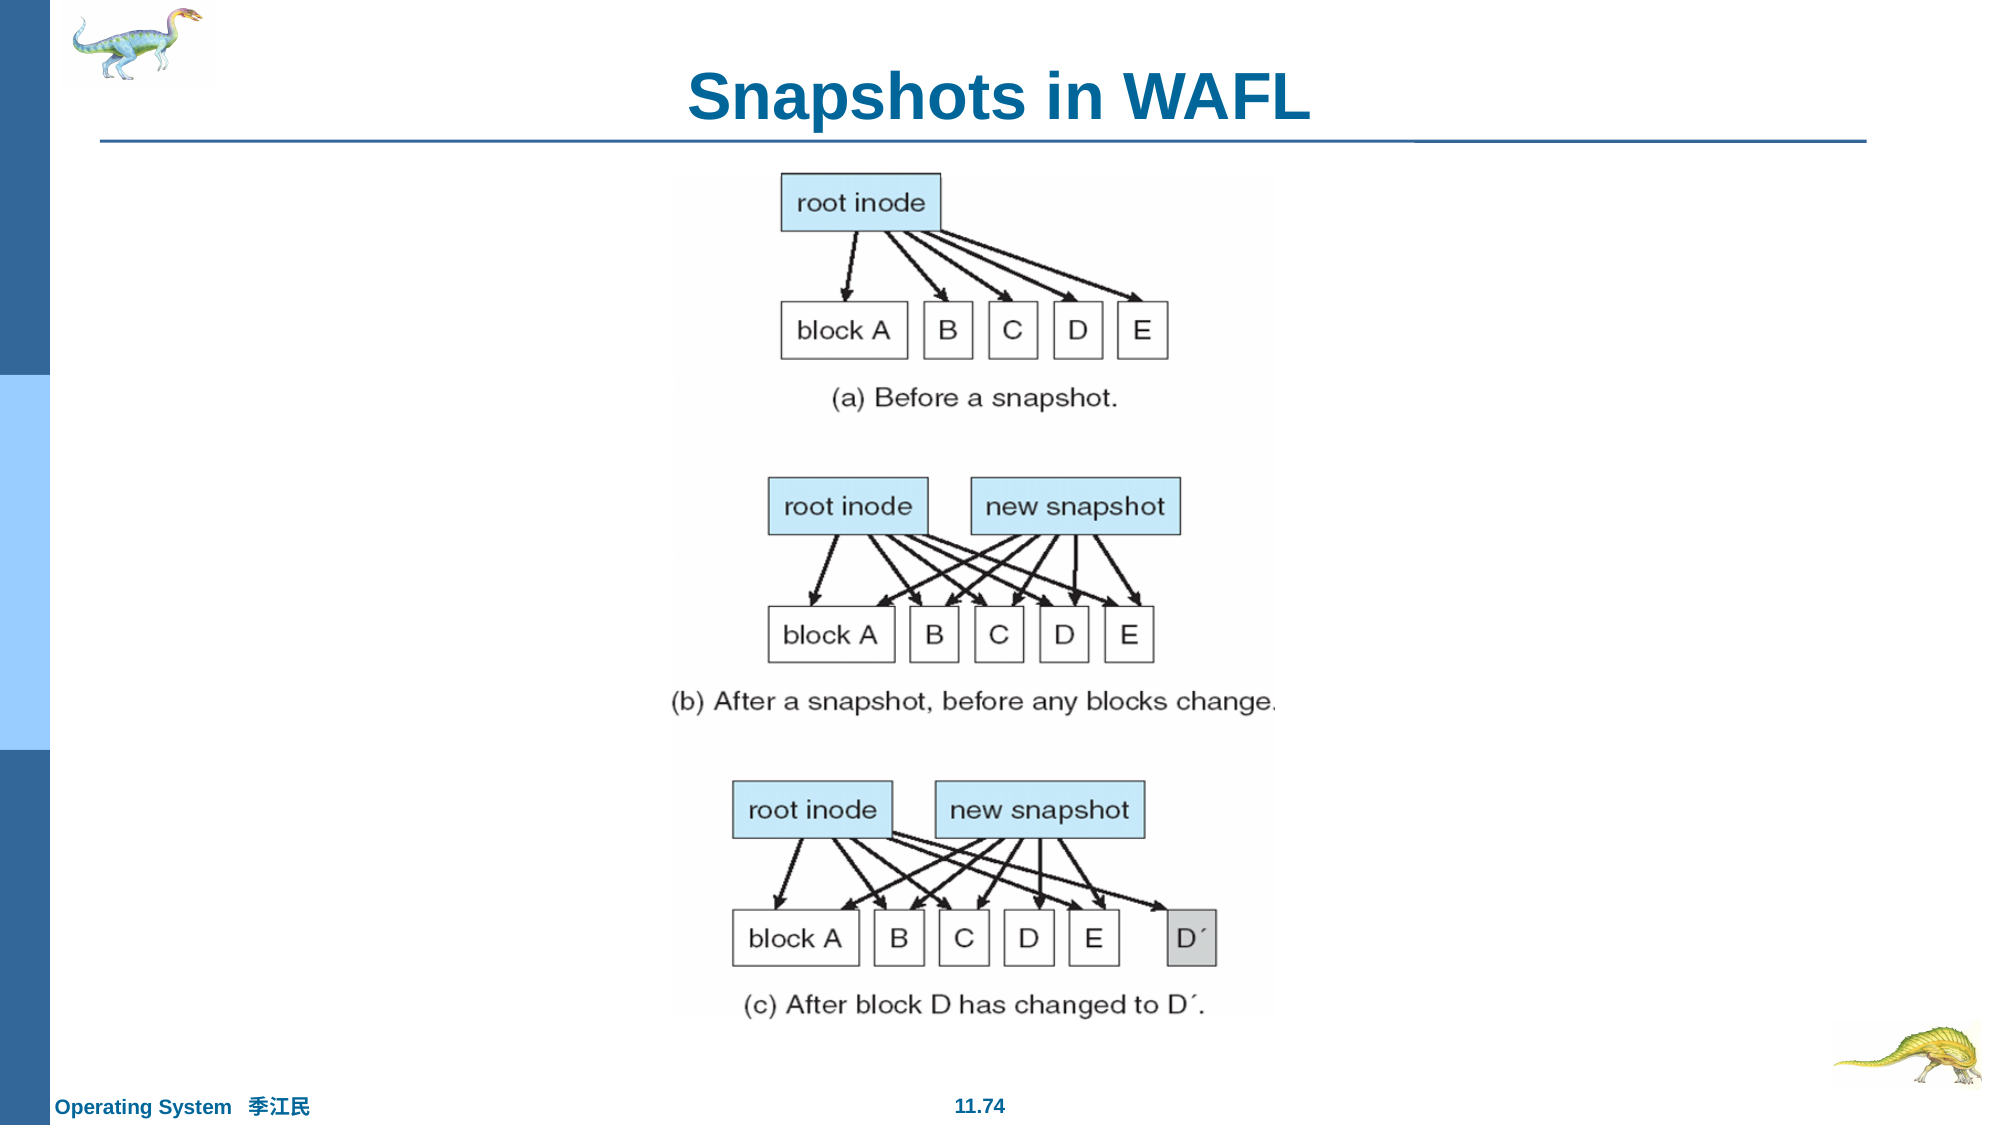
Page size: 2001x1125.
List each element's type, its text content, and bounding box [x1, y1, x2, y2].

title Snapshots in WAFL [99, 45, 1900, 141]
picture [1831, 1020, 1982, 1090]
picture [62, 0, 217, 88]
picture [666, 171, 1275, 1020]
